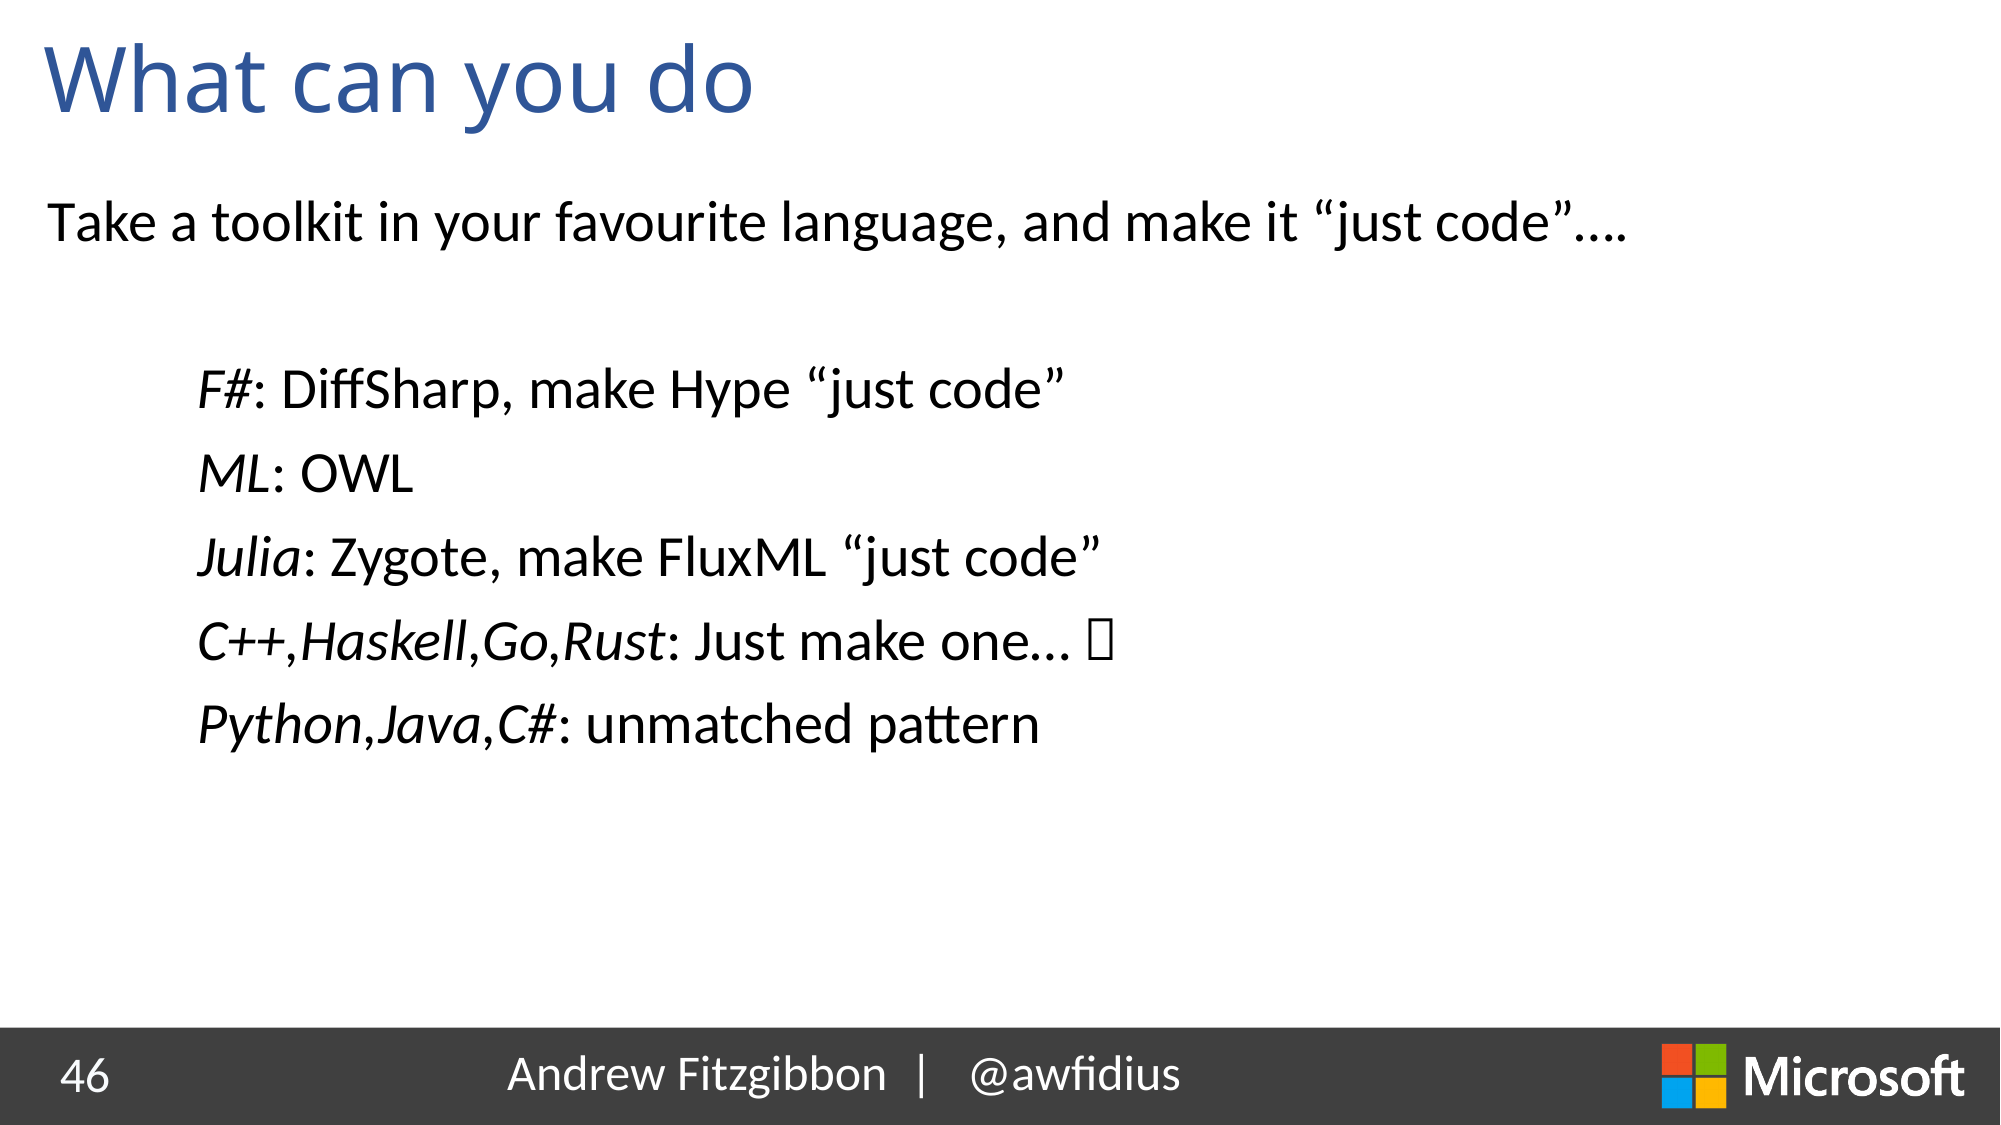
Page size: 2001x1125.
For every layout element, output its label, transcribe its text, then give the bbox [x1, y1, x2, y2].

slide_number 46 [12, 1042, 126, 1103]
title What can you do [28, 26, 1975, 140]
list Take a toolkit in your favourite language, and make it “just code”…. F#: DiffSharp, make Hype “just code” ML: OWL Julia: Zygote, make FluxML “just code” C++,Haskell,Go,Rust: Just make one…  Python,Java,C#: unmatched pattern [32, 183, 1975, 951]
picture [1650, 1033, 1973, 1116]
